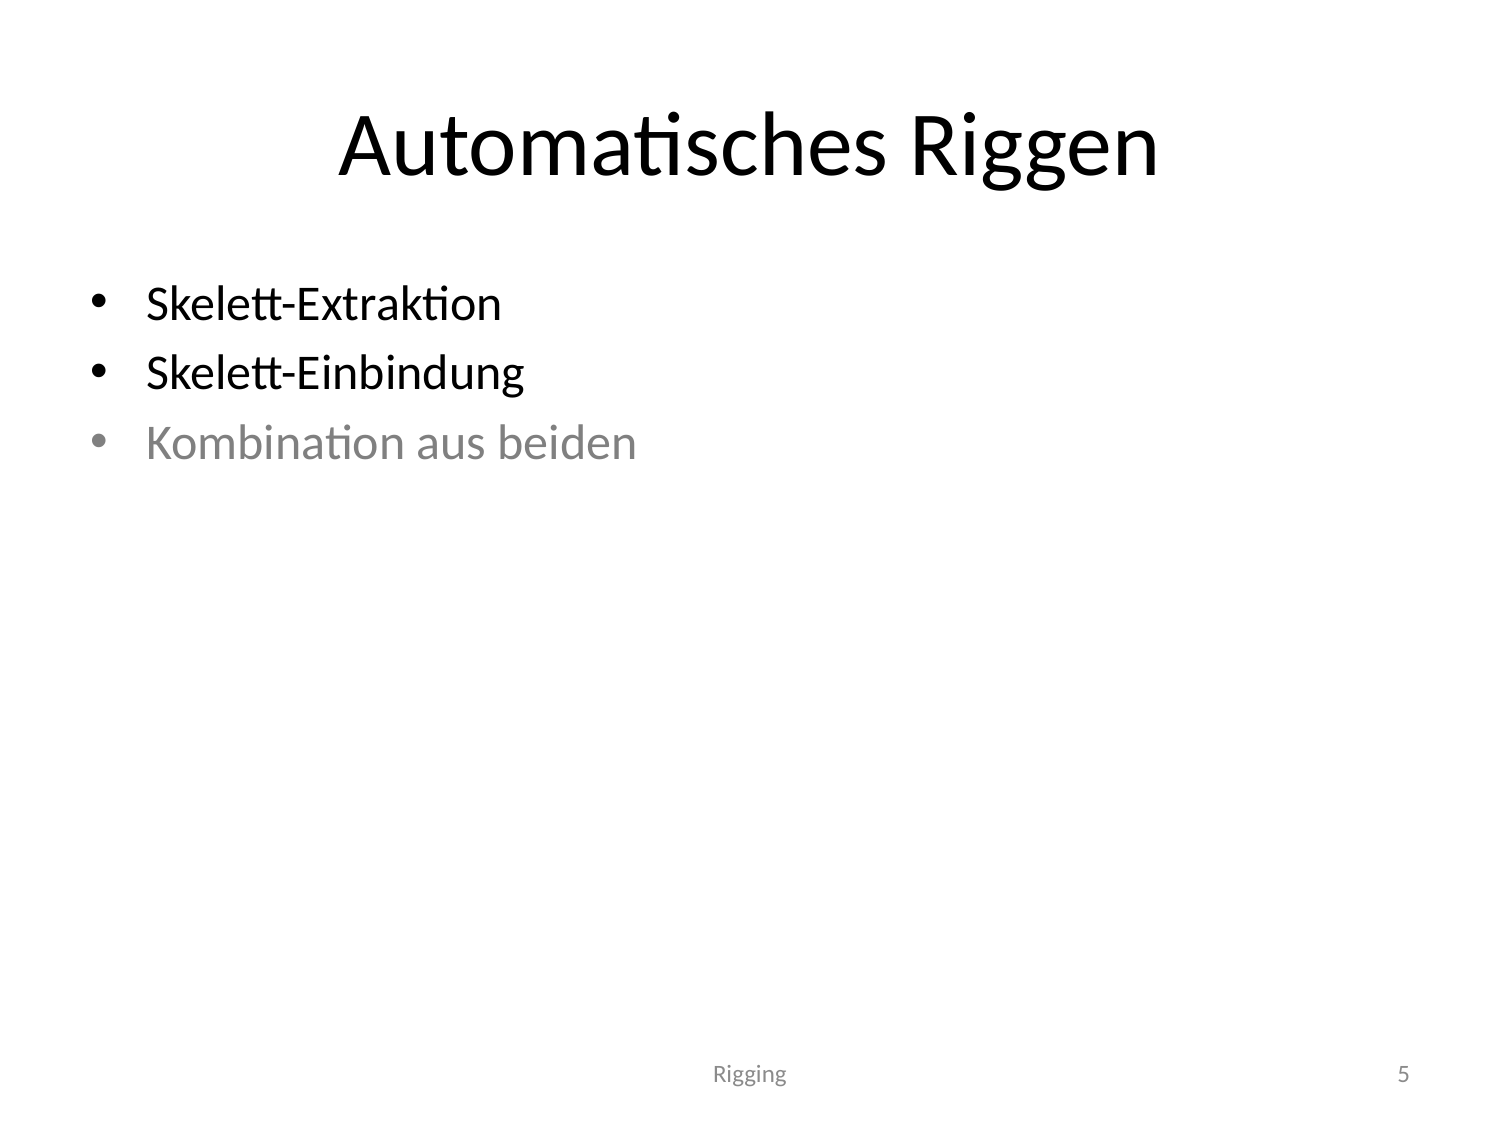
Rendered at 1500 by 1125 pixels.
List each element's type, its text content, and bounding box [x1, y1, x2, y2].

title Automatisches Riggen [75, 45, 1425, 233]
slide_number 5 [1074, 1042, 1425, 1103]
footer Rigging [512, 1042, 988, 1103]
list Skelett-Extraktion Skelett-Einbindung Kombination aus beiden [75, 262, 1425, 1005]
